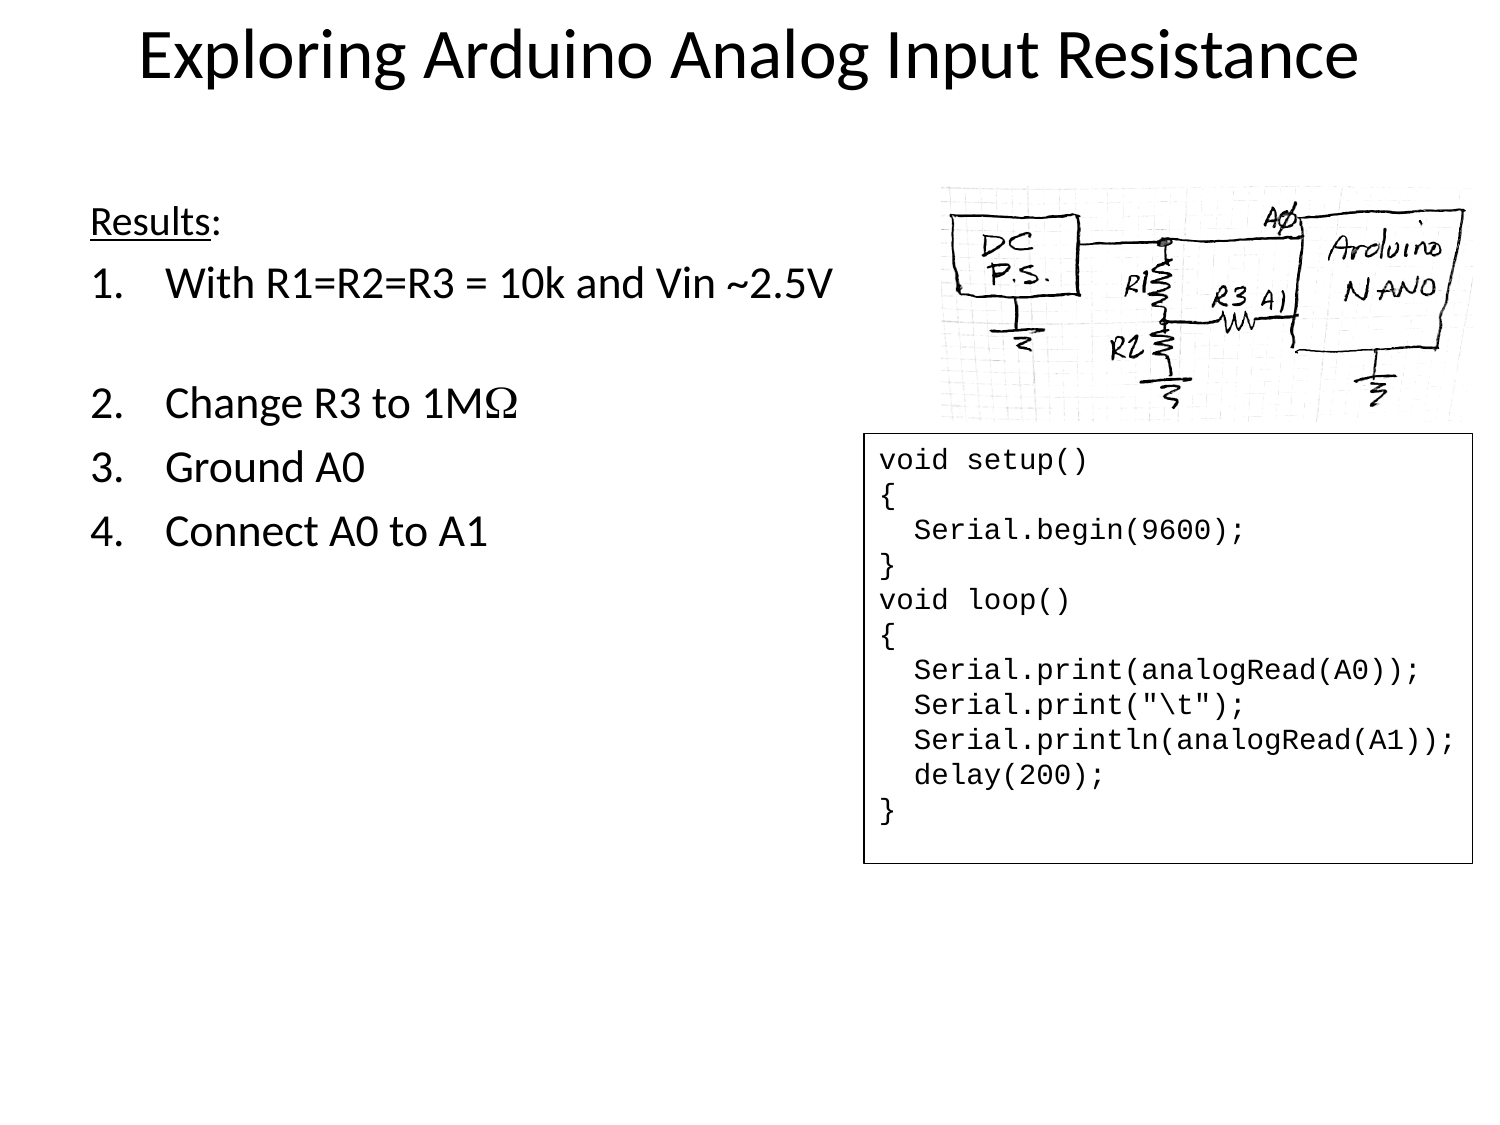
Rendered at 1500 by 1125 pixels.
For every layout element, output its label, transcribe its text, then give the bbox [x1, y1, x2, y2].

list Results: With R1=R2=R3 = 10k and Vin ~2.5V Change R3 to 1MW Ground A0 Connect A0 to A1 [75, 186, 850, 1005]
text_box void setup() { Serial.begin(9600); } void loop() { Serial.print(analogRead(A0)); Serial.print("\t"); Serial.println(analogRead(A1)); delay(200); } [863, 433, 1473, 864]
title Exploring Arduino Analog Input Resistance [75, 0, 1425, 187]
picture [941, 186, 1473, 422]
